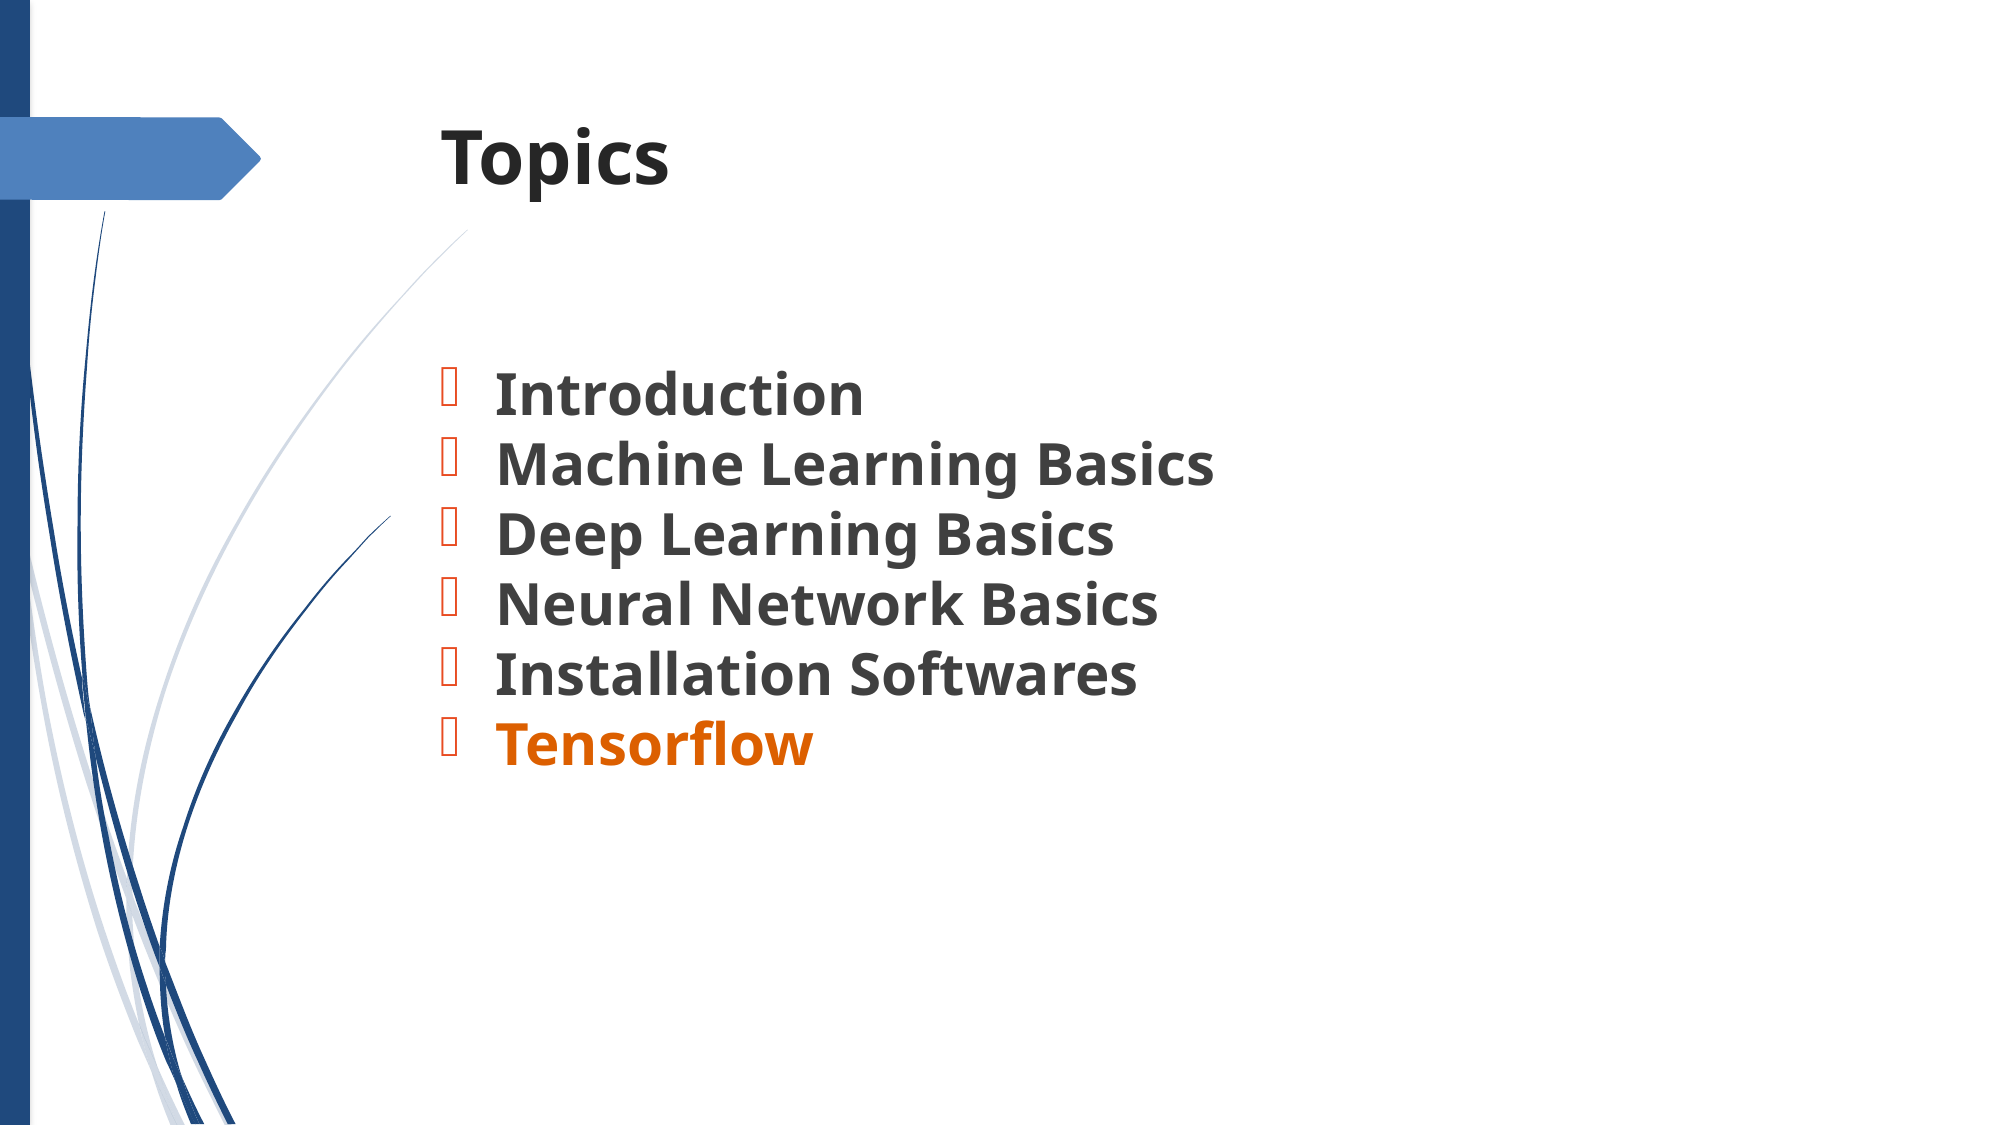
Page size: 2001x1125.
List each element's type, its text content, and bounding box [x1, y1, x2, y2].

text_box Topics [425, 102, 1888, 313]
text_box Introduction Machine Learning Basics Deep Learning Basics Neural Network Basics Installation Softwares Tensorflow [424, 349, 1888, 970]
